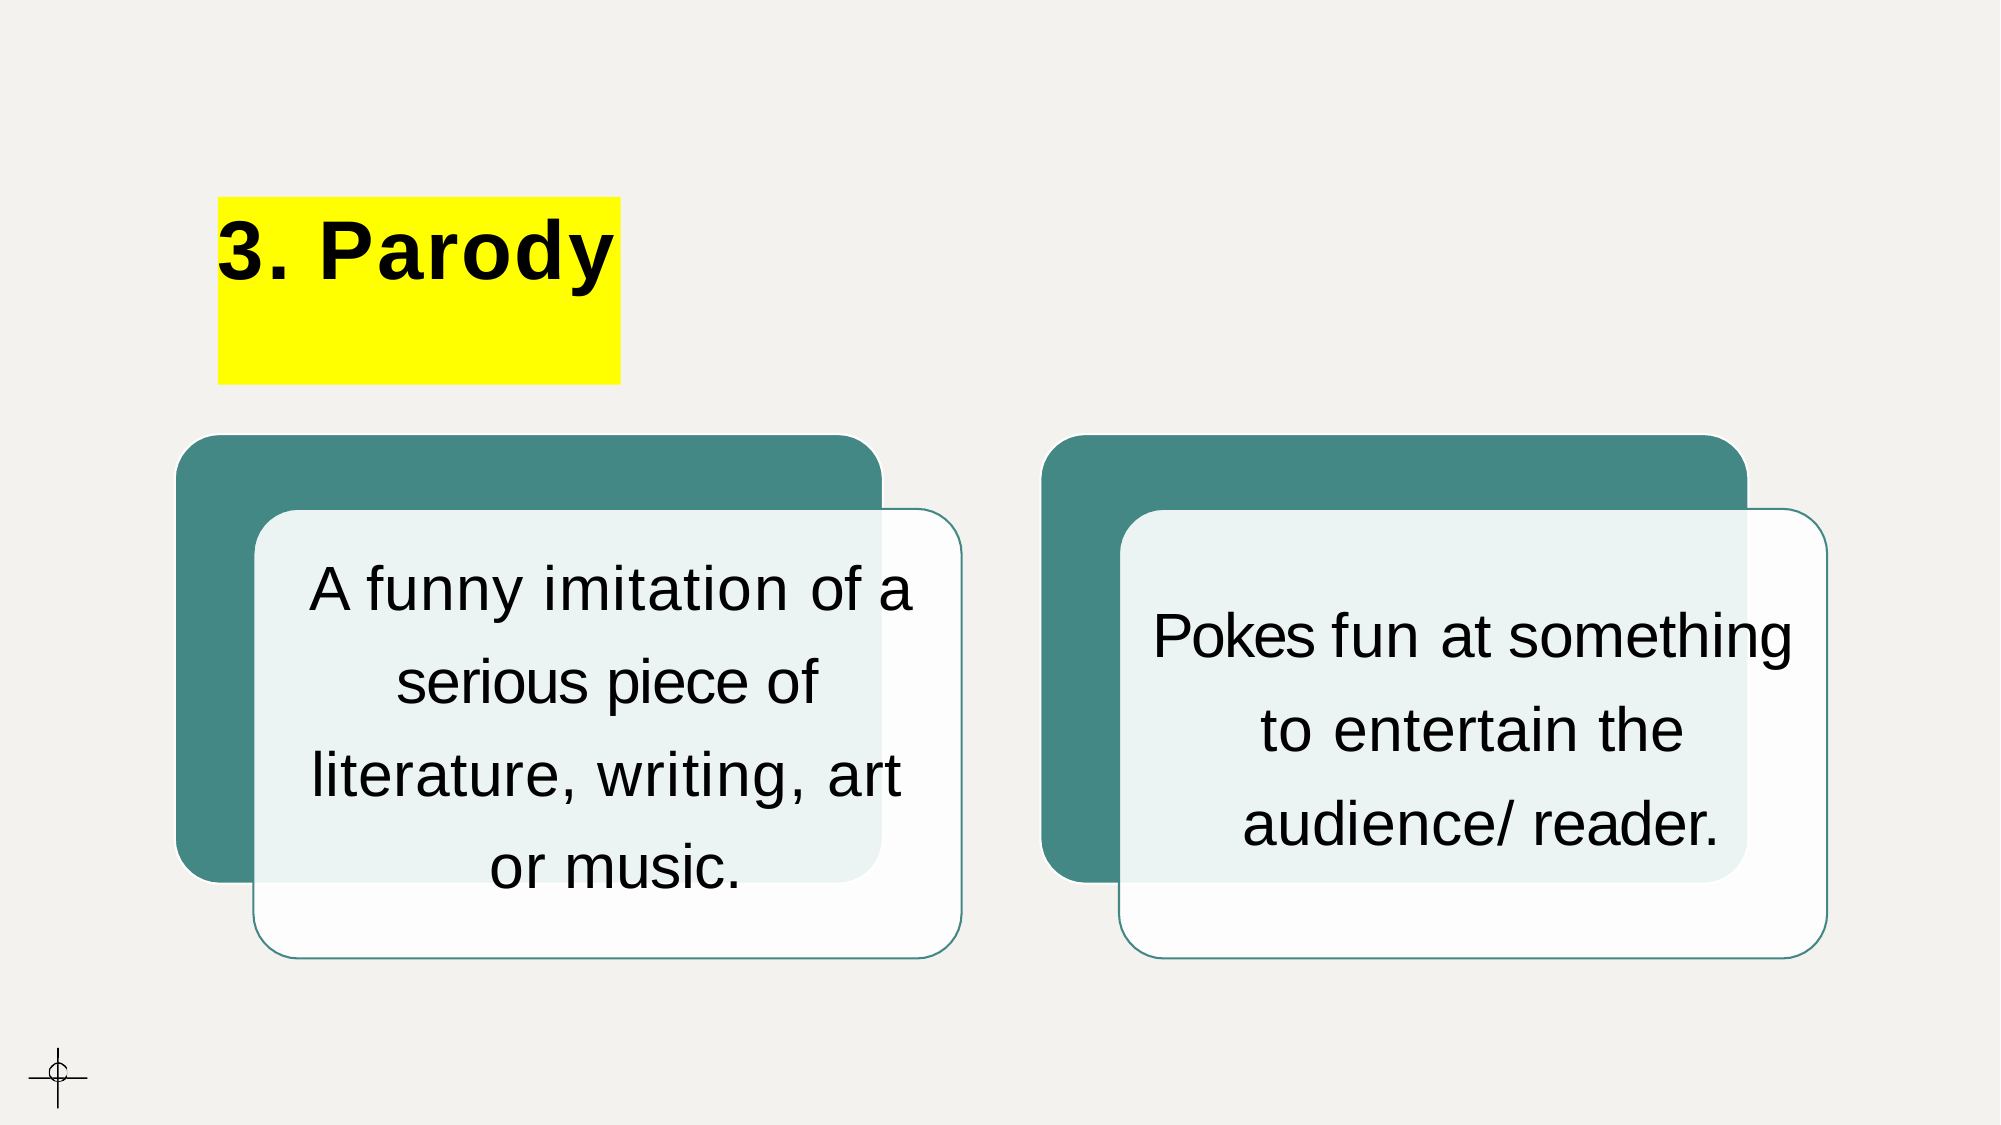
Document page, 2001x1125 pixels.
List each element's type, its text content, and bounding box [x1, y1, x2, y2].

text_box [173, 432, 963, 960]
title 3. Parody [217, 196, 621, 385]
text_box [28, 1047, 88, 1109]
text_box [1038, 432, 1829, 960]
